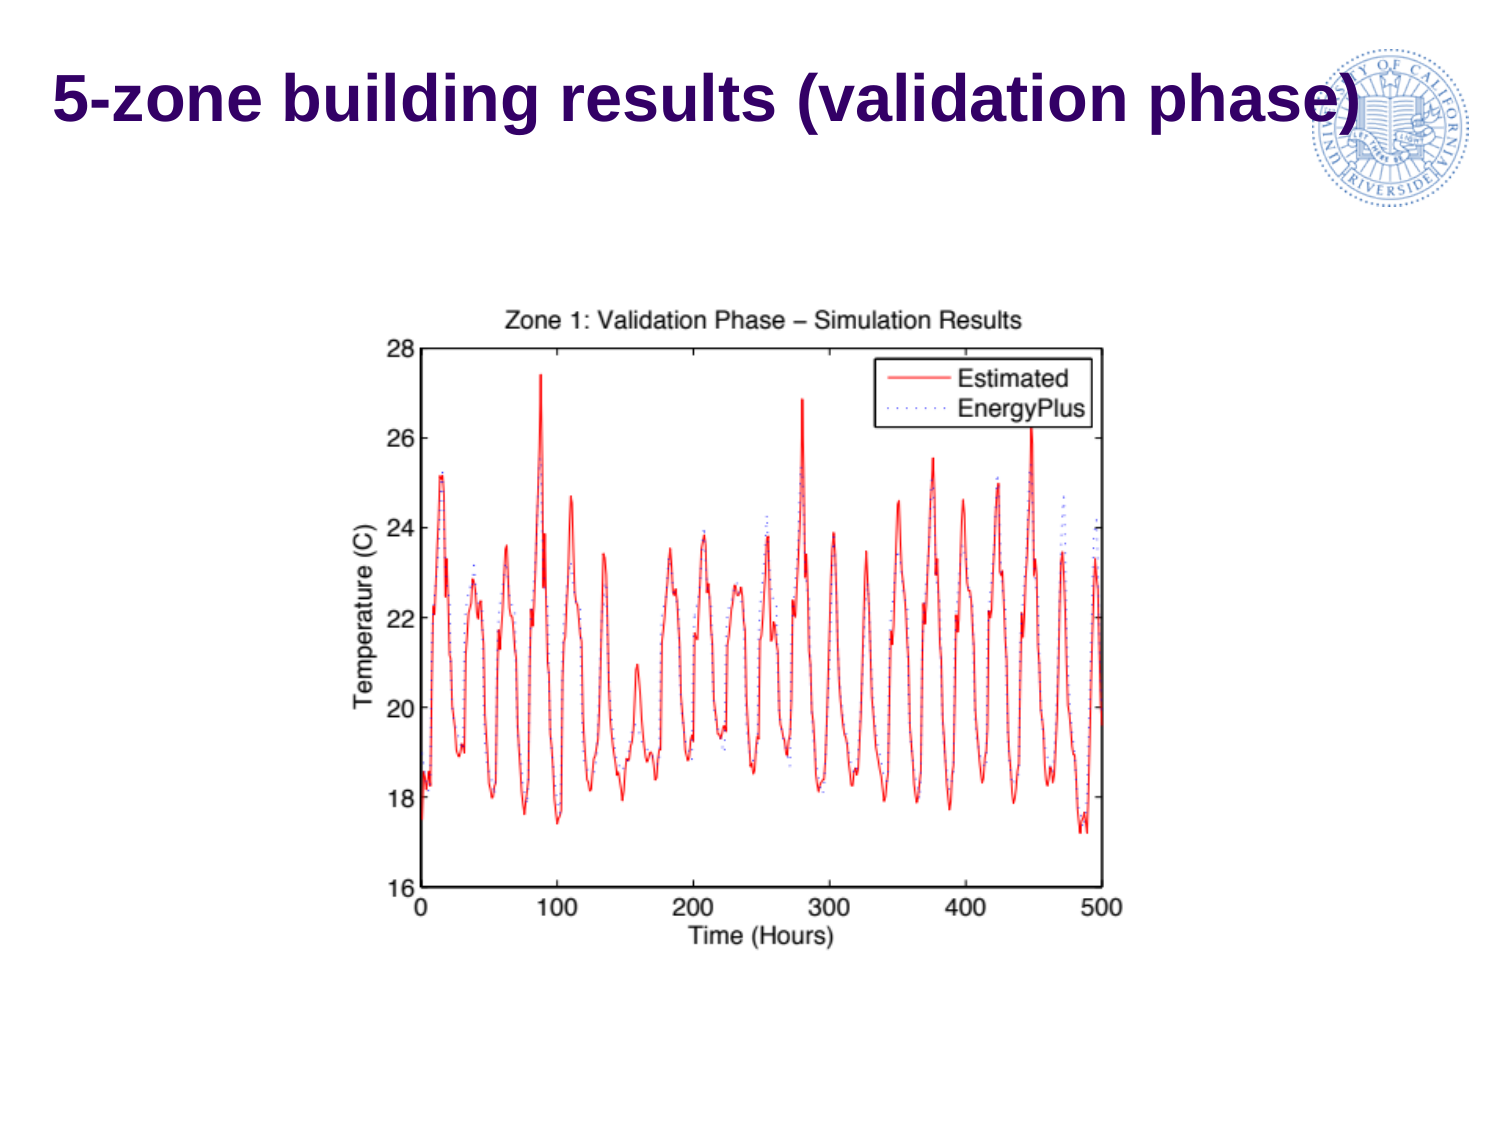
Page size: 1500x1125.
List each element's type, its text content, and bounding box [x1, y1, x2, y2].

picture [1312, 49, 1469, 207]
picture [306, 299, 1181, 957]
title 5-zone building results (validation phase) [37, 0, 1450, 143]
